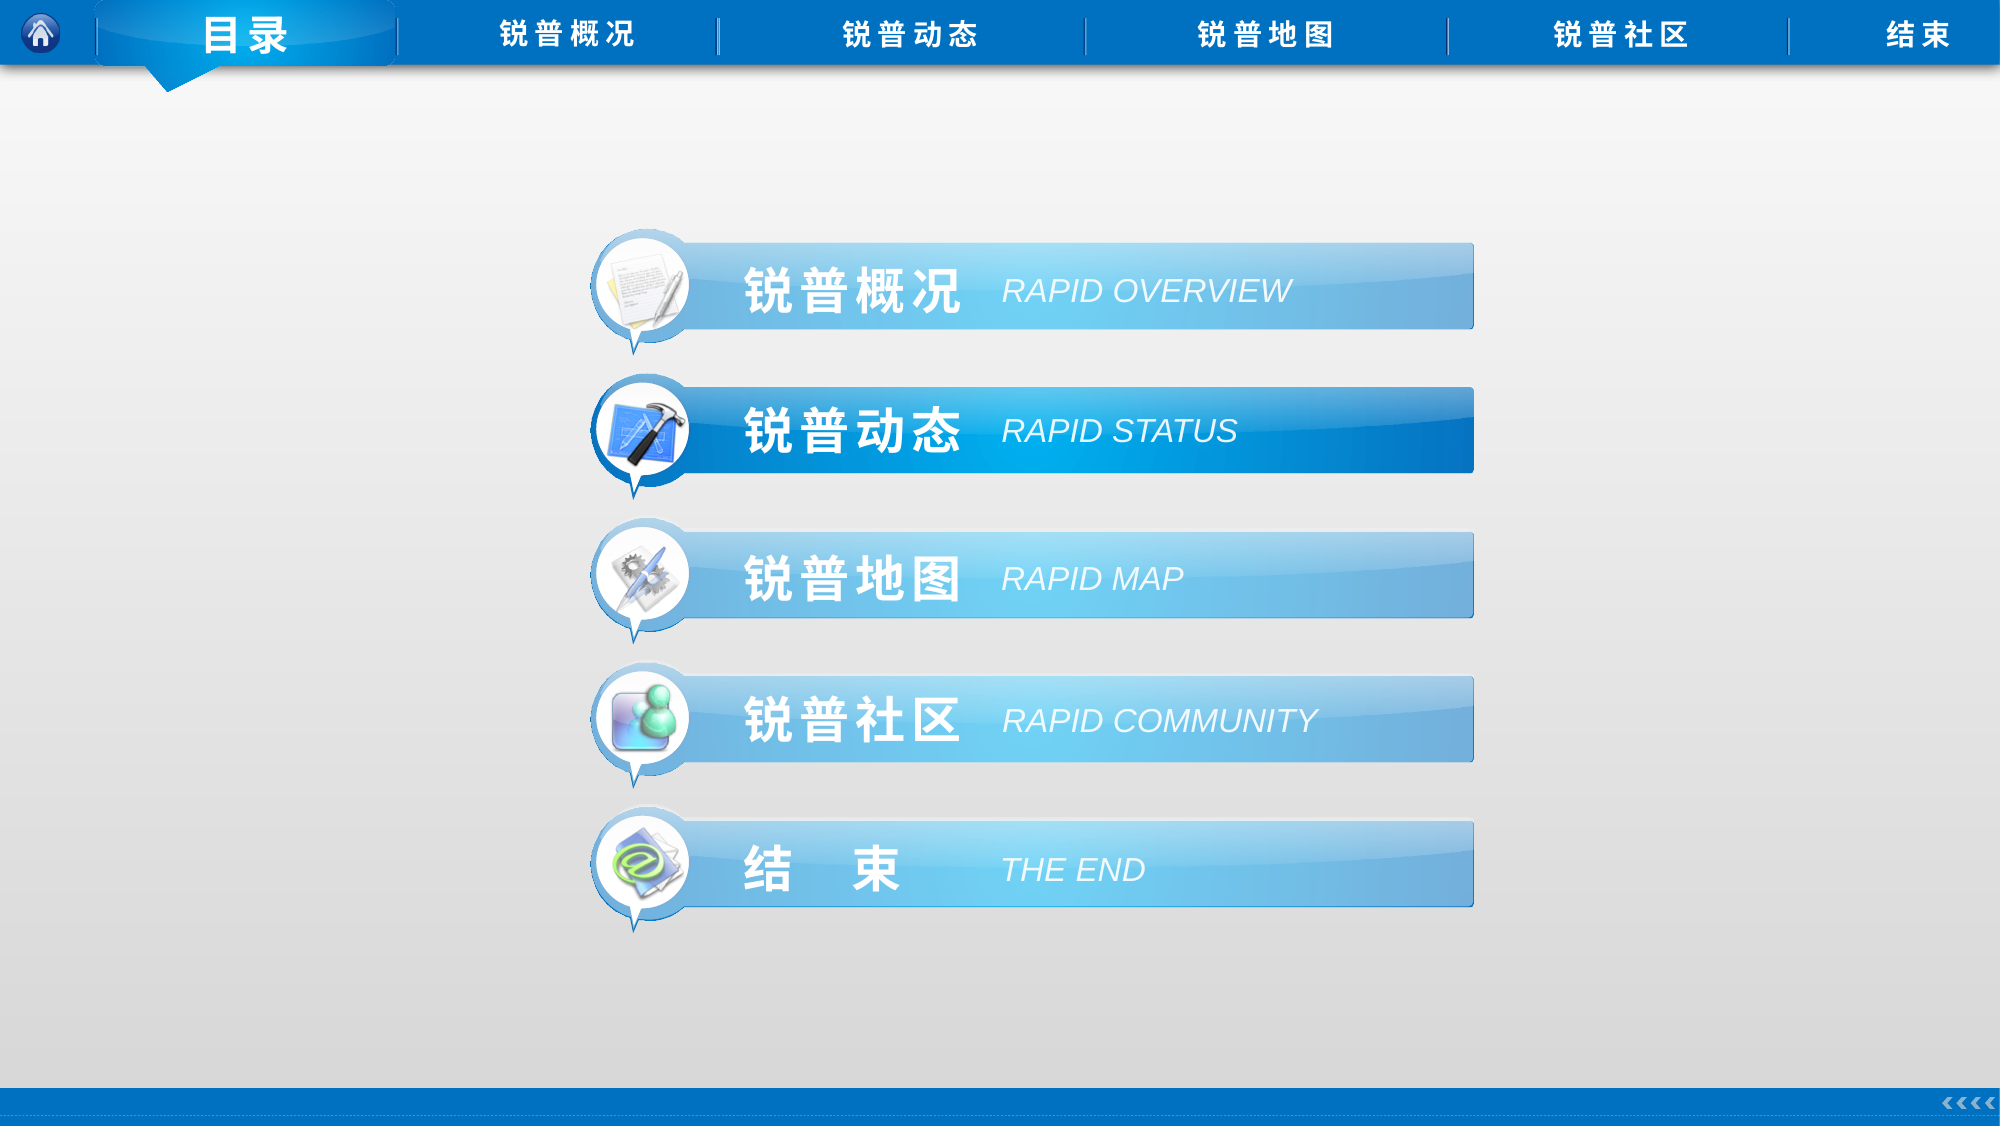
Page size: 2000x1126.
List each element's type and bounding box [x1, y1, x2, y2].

text_box [590, 803, 1474, 930]
text_box [0, 0, 2000, 67]
text_box [590, 370, 1474, 497]
text_box [590, 514, 1474, 641]
text_box [590, 226, 1474, 353]
text_box [590, 659, 1474, 786]
